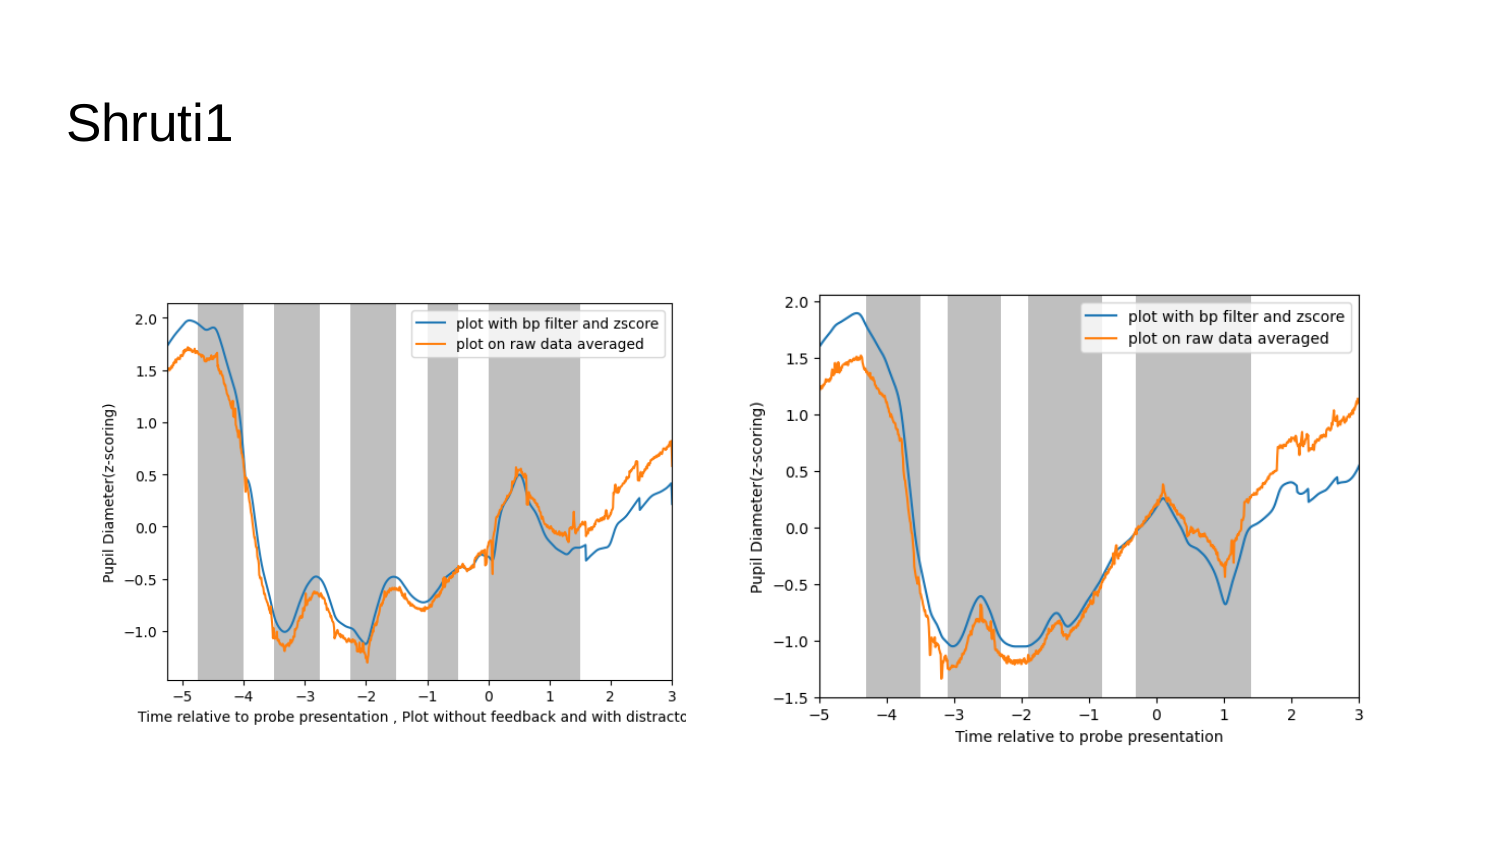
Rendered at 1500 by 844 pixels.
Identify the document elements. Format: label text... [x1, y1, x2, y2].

picture [740, 285, 1374, 755]
picture [93, 294, 686, 734]
title Shruti1 [51, 72, 1449, 167]
